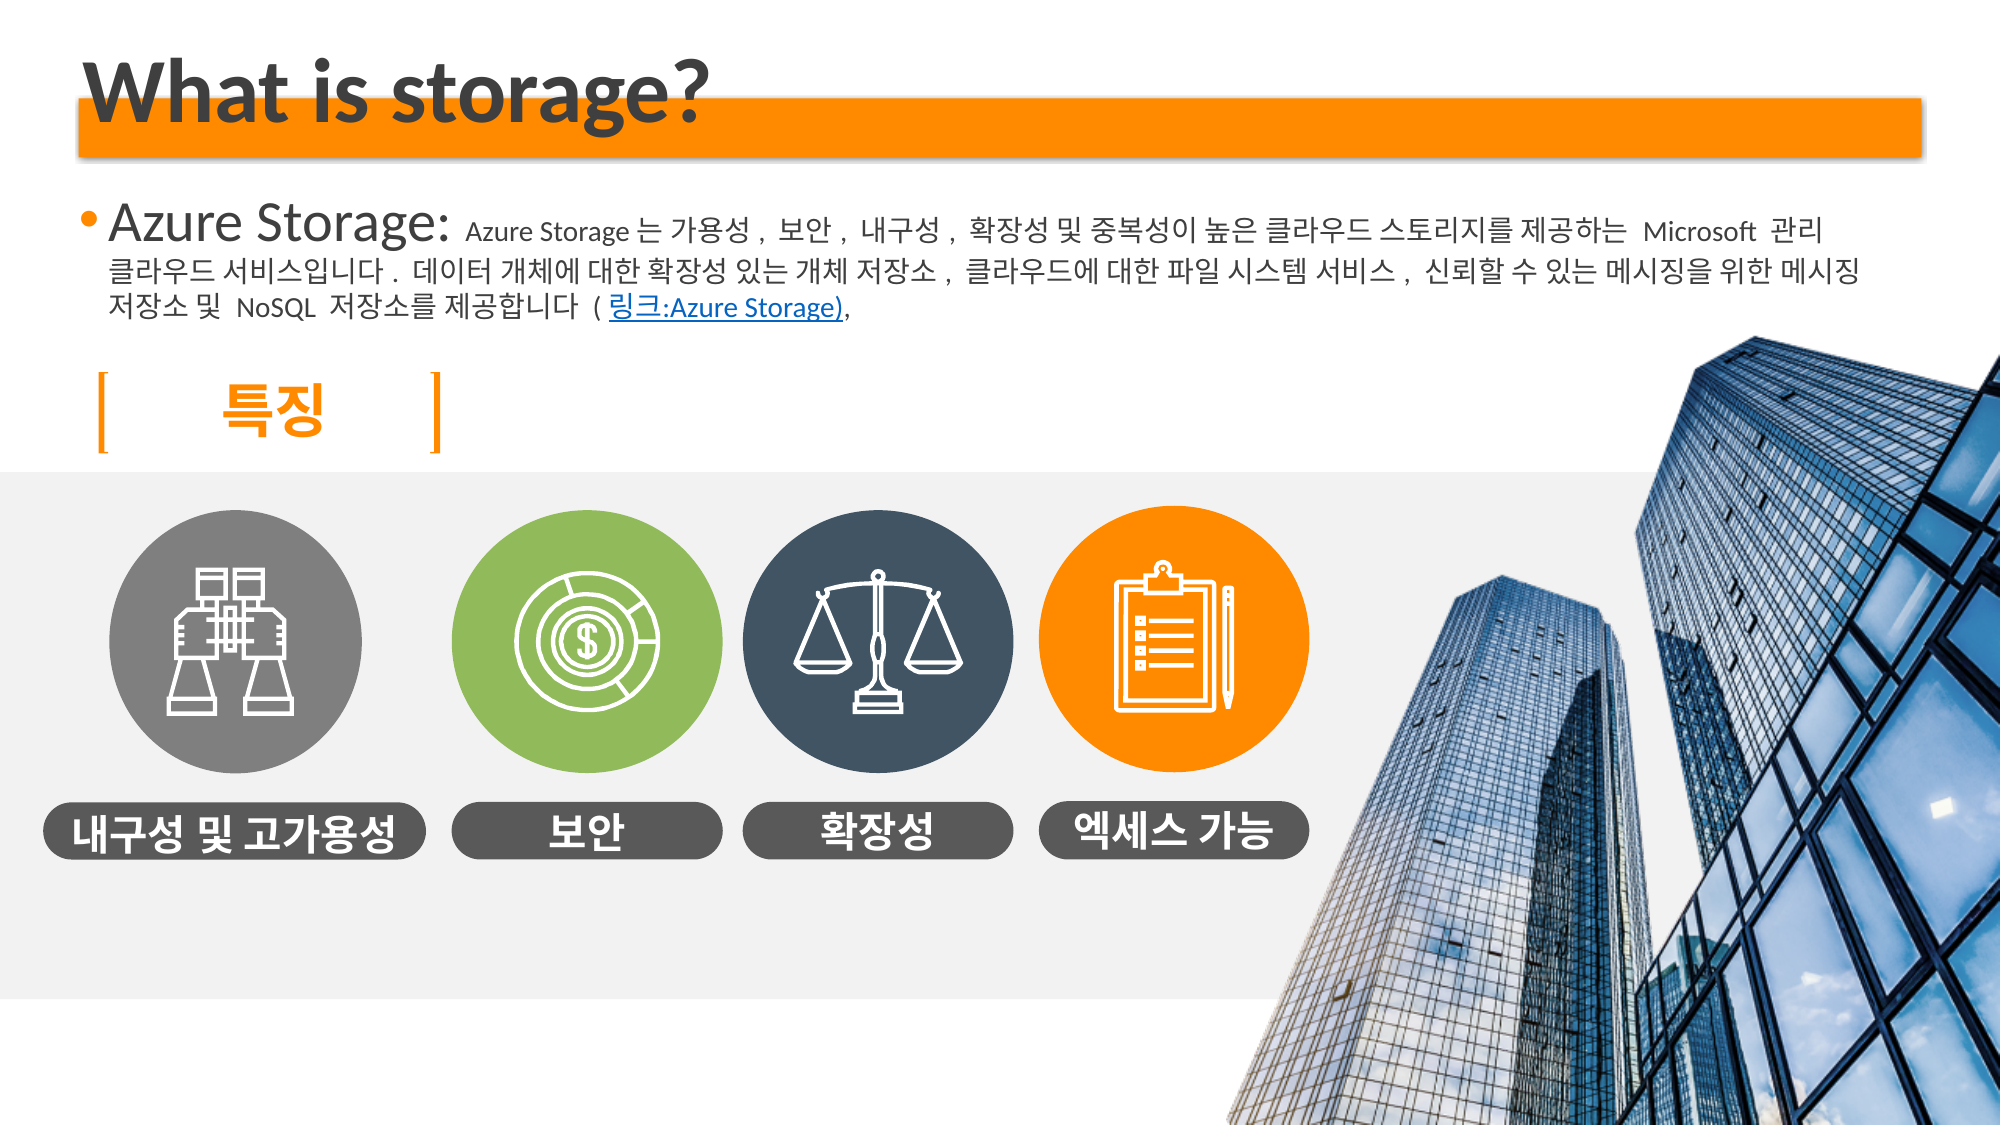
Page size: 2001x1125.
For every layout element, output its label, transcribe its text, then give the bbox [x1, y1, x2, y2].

text_box [0, 472, 1206, 1000]
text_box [451, 509, 723, 863]
text_box [78, 98, 1922, 158]
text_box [42, 509, 427, 865]
picture [1211, 290, 2000, 1125]
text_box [98, 371, 441, 454]
text_box Azure Storage: Azure Storage는 가용성, 보안, 내구성, 확장성 및 중복성이 높은 클라우드 스토리지를 제공하는 Microsoft 관리 클라우드 서비스입니다. 데이터 개체에 대한 확장성 있는 개체 저장소, 클라우드에 대한 파일 시스템 서비스, 신뢰할 수 있는 메시징을 위한 메시징 저장소 및 NoSQL 저장소를 제공합니다 (링크:Azure Storage), [78, 183, 1922, 325]
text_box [1038, 505, 1310, 860]
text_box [742, 509, 1014, 860]
text_box What is storage? [82, 51, 1922, 143]
